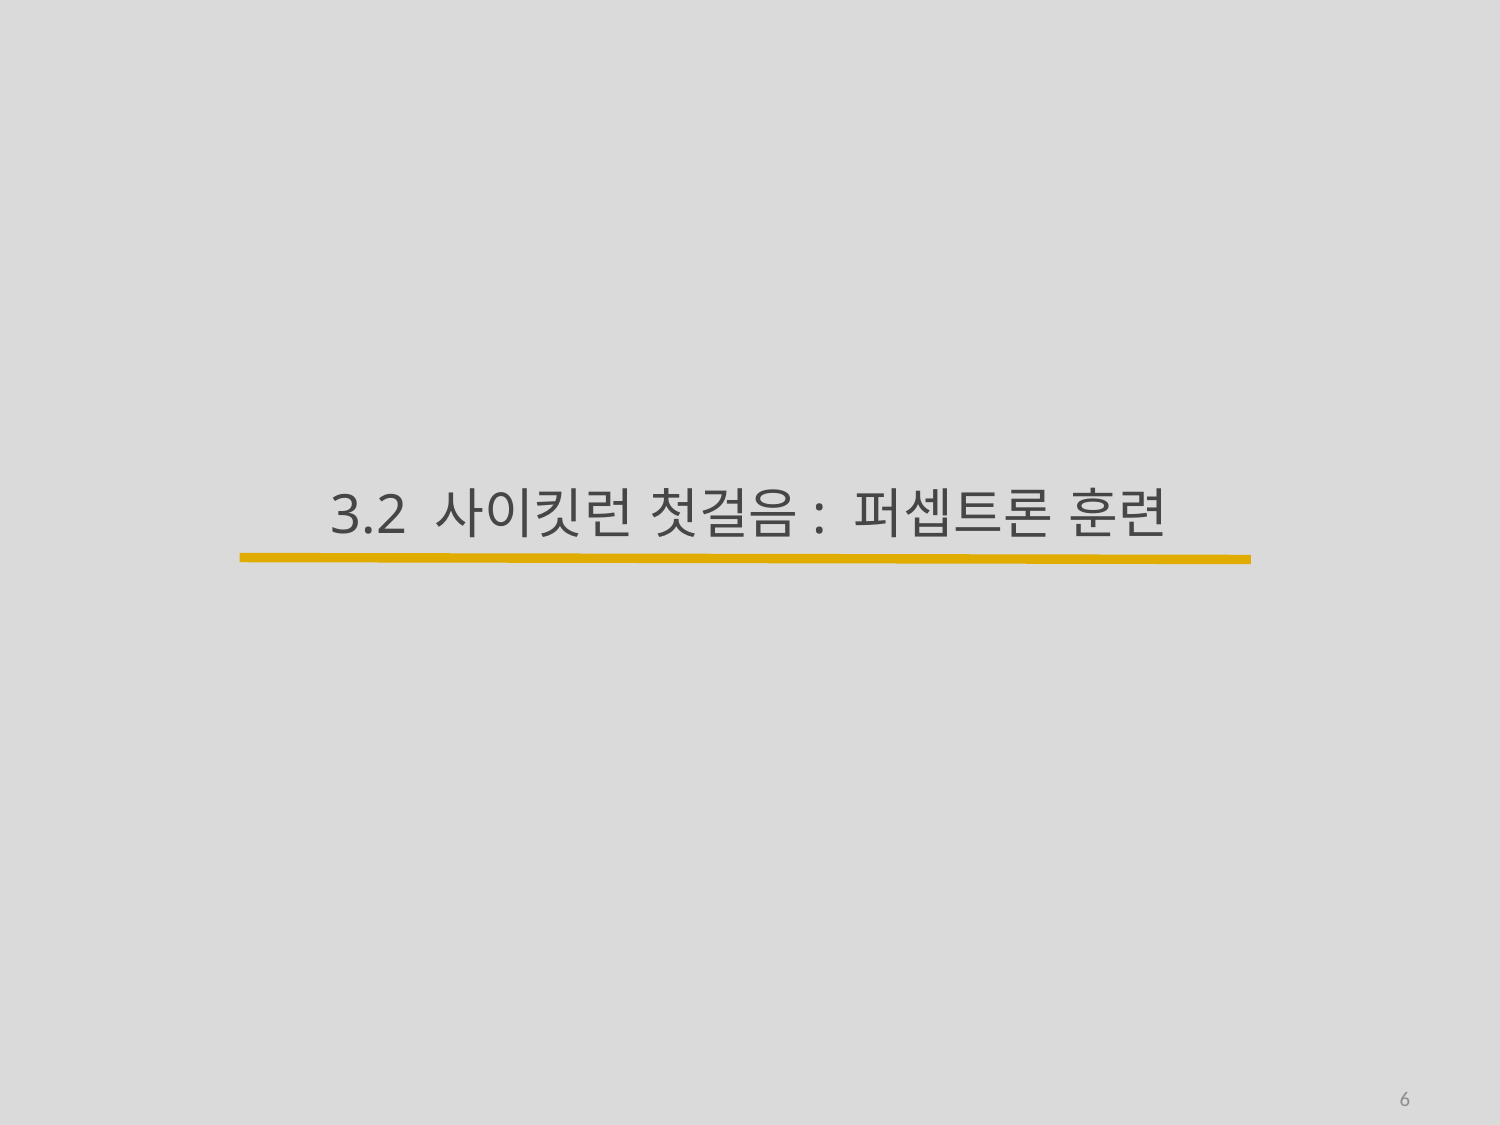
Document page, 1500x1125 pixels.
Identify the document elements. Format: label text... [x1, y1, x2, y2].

slide_number 6 [1074, 1074, 1425, 1123]
title 3.2 사이킷런 첫걸음: 퍼셉트론 훈련 [87, 420, 1413, 553]
